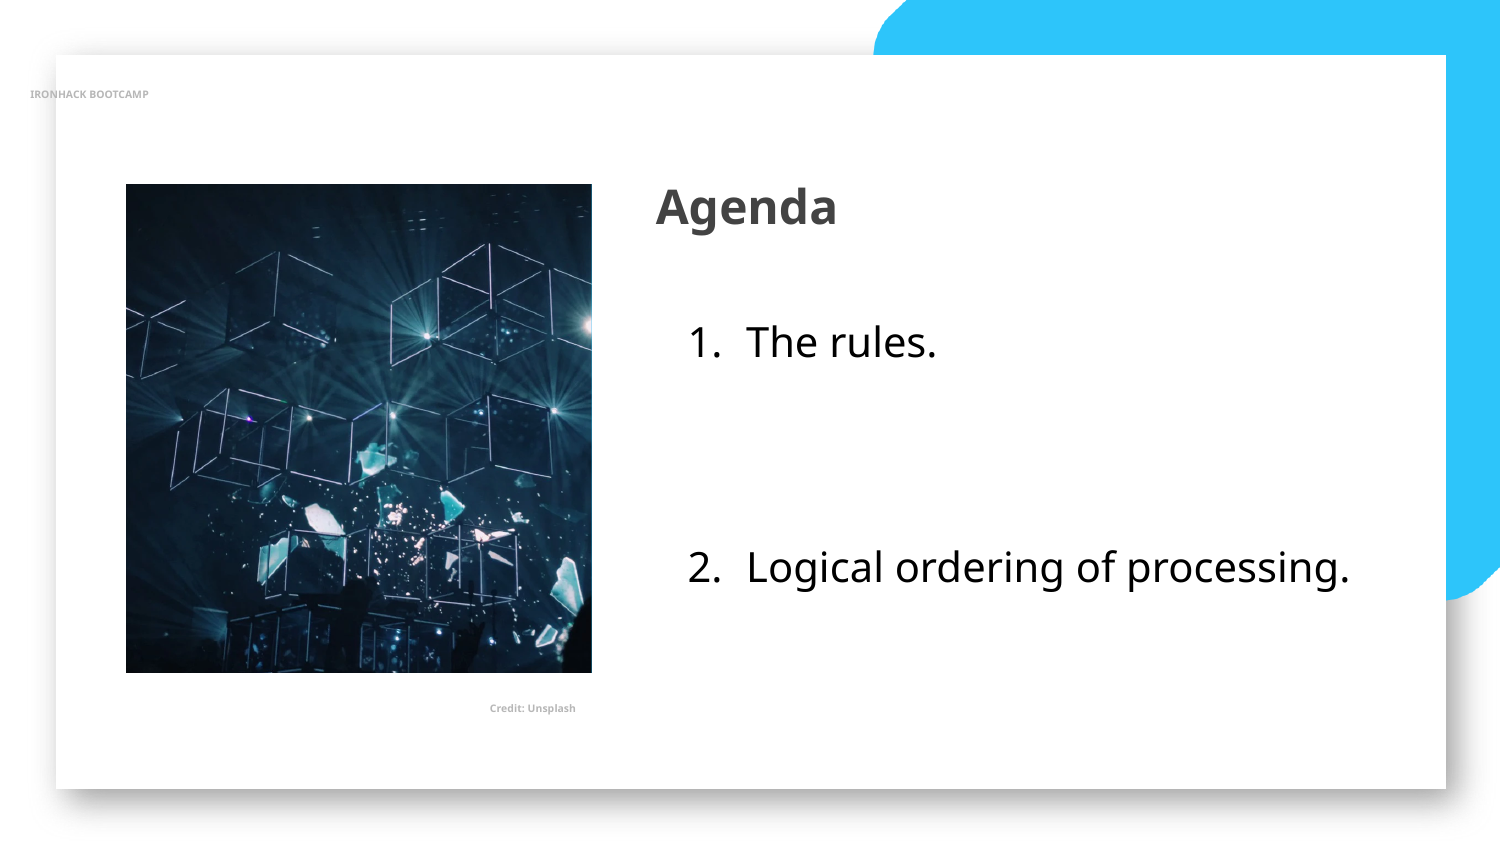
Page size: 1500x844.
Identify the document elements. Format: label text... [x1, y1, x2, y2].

text_box IRONHACK BOOTCAMP [15, 71, 354, 108]
text_box The rules. Logical ordering of processing. [655, 275, 1368, 656]
text_box Agenda [640, 161, 1301, 279]
text_box Credit: Unsplash [253, 685, 592, 722]
picture [0, 0, 1500, 844]
